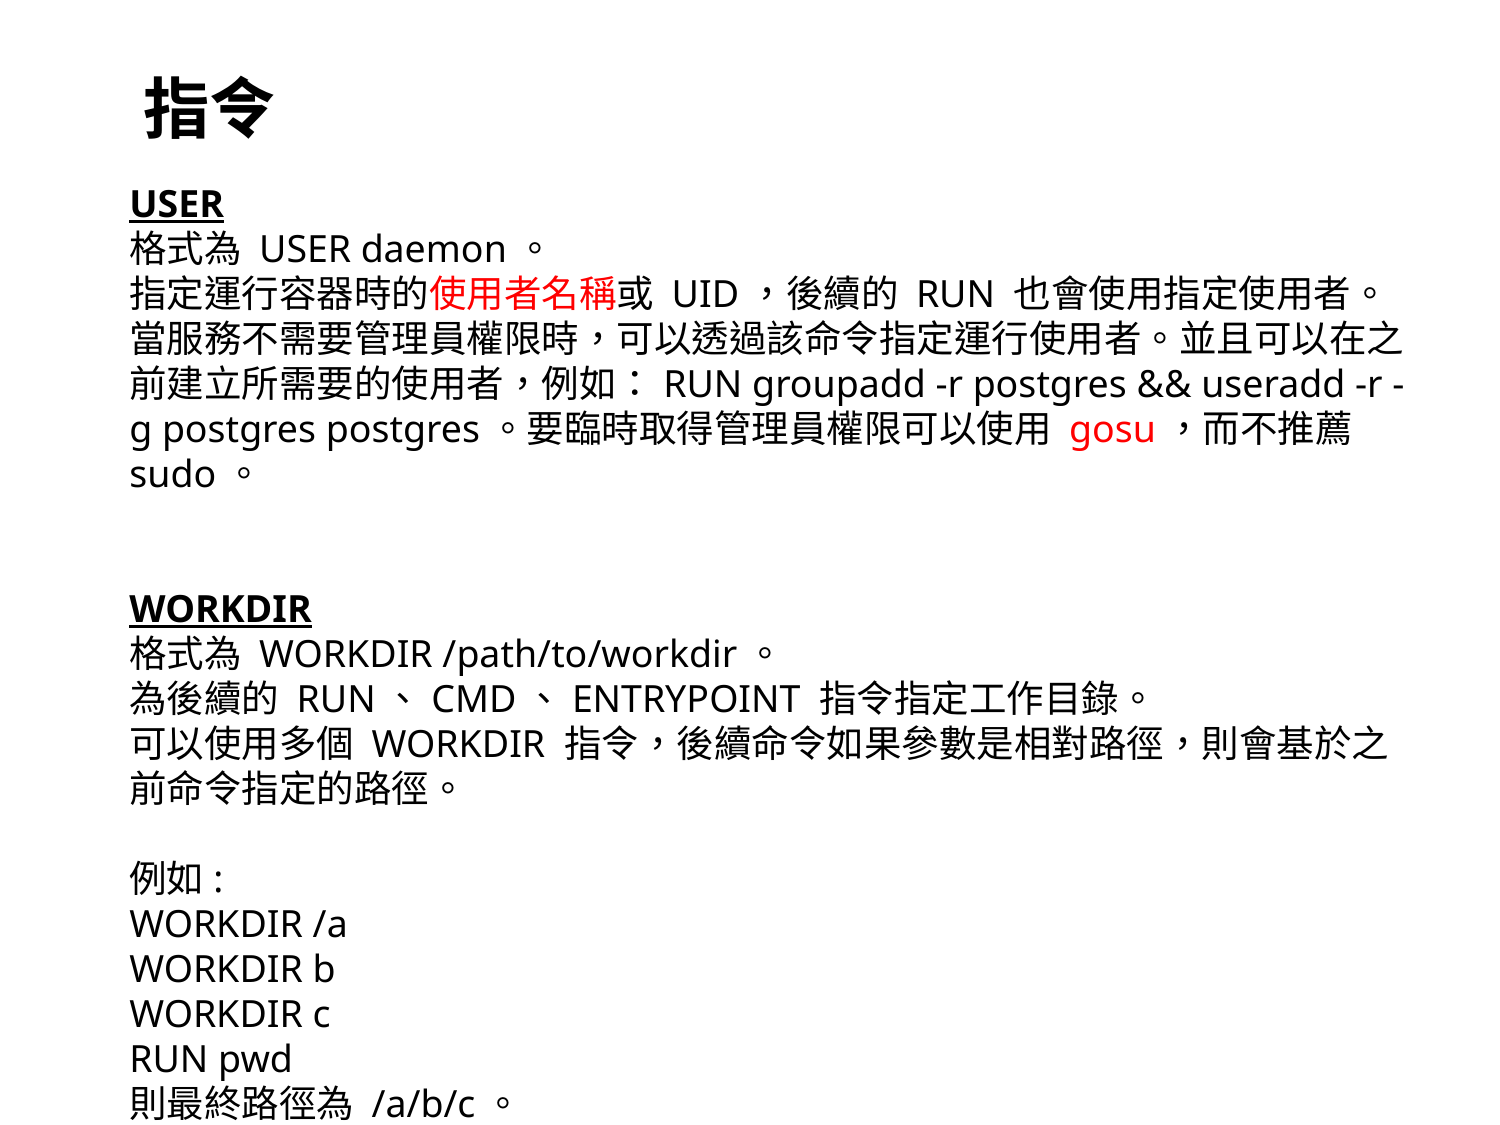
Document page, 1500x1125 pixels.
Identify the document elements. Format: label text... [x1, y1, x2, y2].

text_box USER 格式為 USER daemon。 指定運行容器時的使用者名稱或 UID，後續的 RUN 也會使用指定使用者。 當服務不需要管理員權限時，可以透過該命令指定運行使用者。並且可以在之前建立所需要的使用者，例如：RUN groupadd -r postgres && useradd -r -g postgres postgres。要臨時取得管理員權限可以使用 gosu，而不推薦 sudo。 WORKDIR 格式為 WORKDIR /path/to/workdir。 為後續的 RUN、CMD、ENTRYPOINT 指令指定工作目錄。 可以使用多個 WORKDIR 指令，後續命令如果參數是相對路徑，則會基於之前命令指定的路徑。 例如: WORKDIR /a WORKDIR b WORKDIR c RUN pwd 則最終路徑為 /a/b/c。 [114, 172, 1436, 1125]
text_box 指令 [128, 51, 1422, 172]
